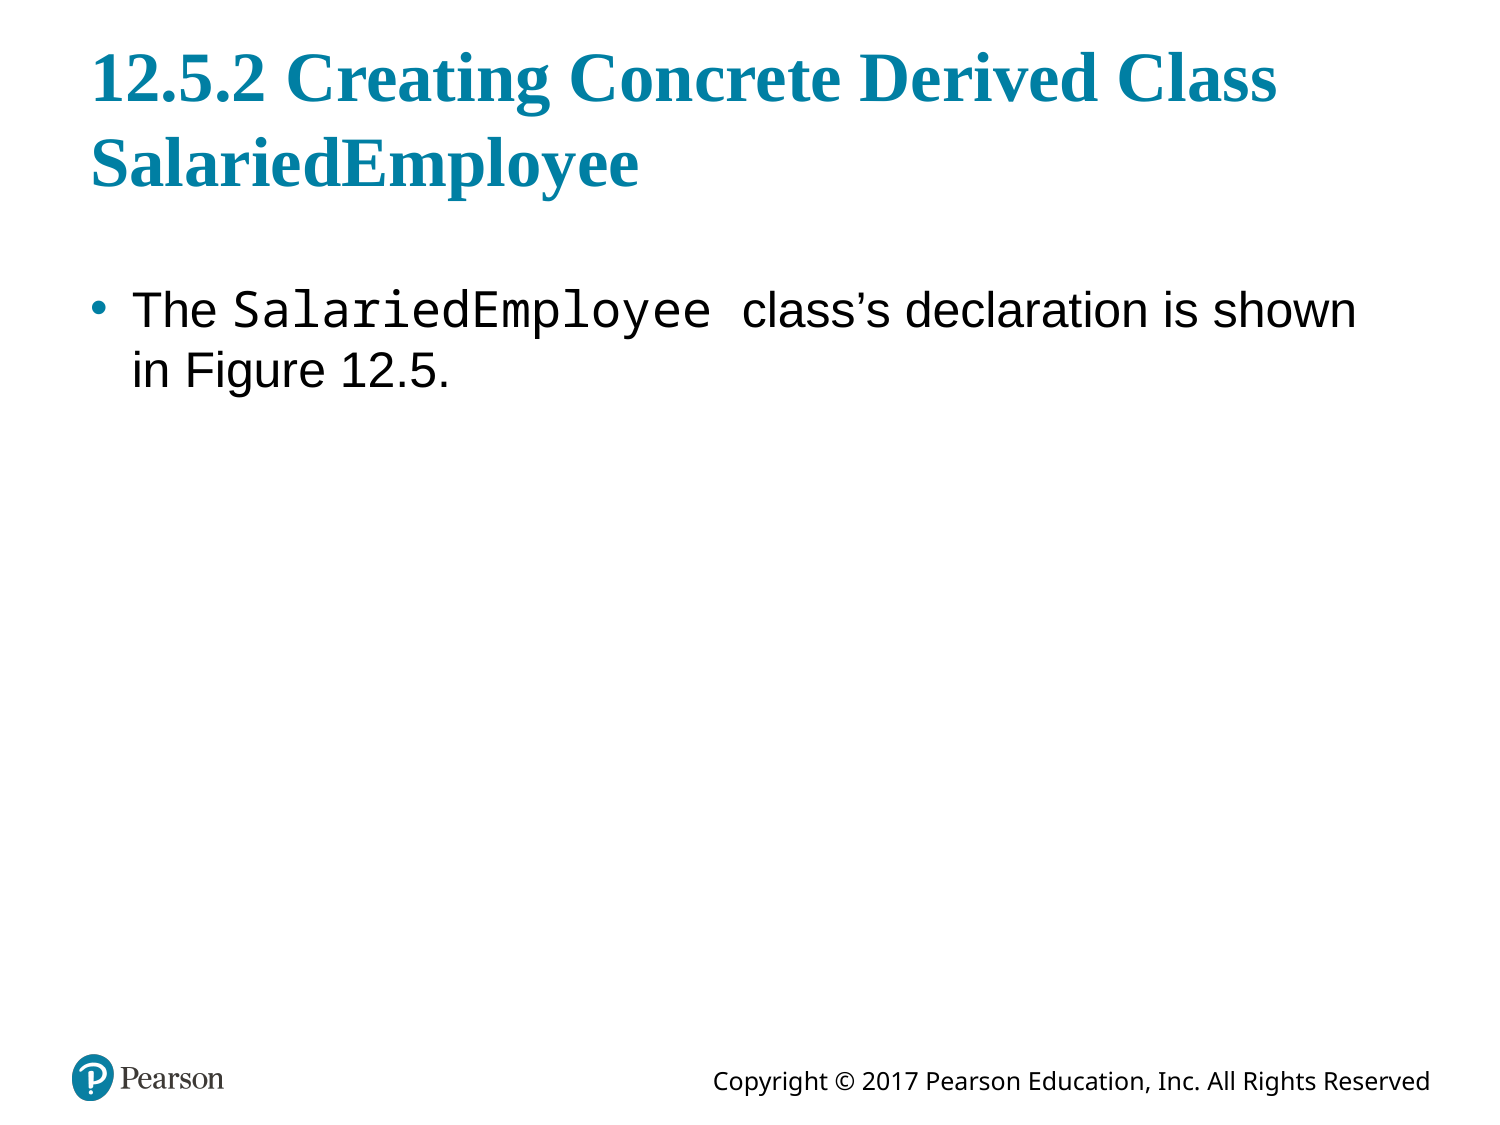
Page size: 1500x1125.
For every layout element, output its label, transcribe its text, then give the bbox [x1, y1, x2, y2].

picture [80, 1063, 106, 1088]
picture [98, 1054, 224, 1101]
picture [72, 1054, 88, 1070]
list The SalariedEmployee class’s declaration is shown in Figure 12.5. [75, 262, 1425, 1005]
picture [72, 1087, 83, 1101]
title 12.5.2 Creating Concrete Derived Class SalariedEmployee [75, 35, 1425, 216]
